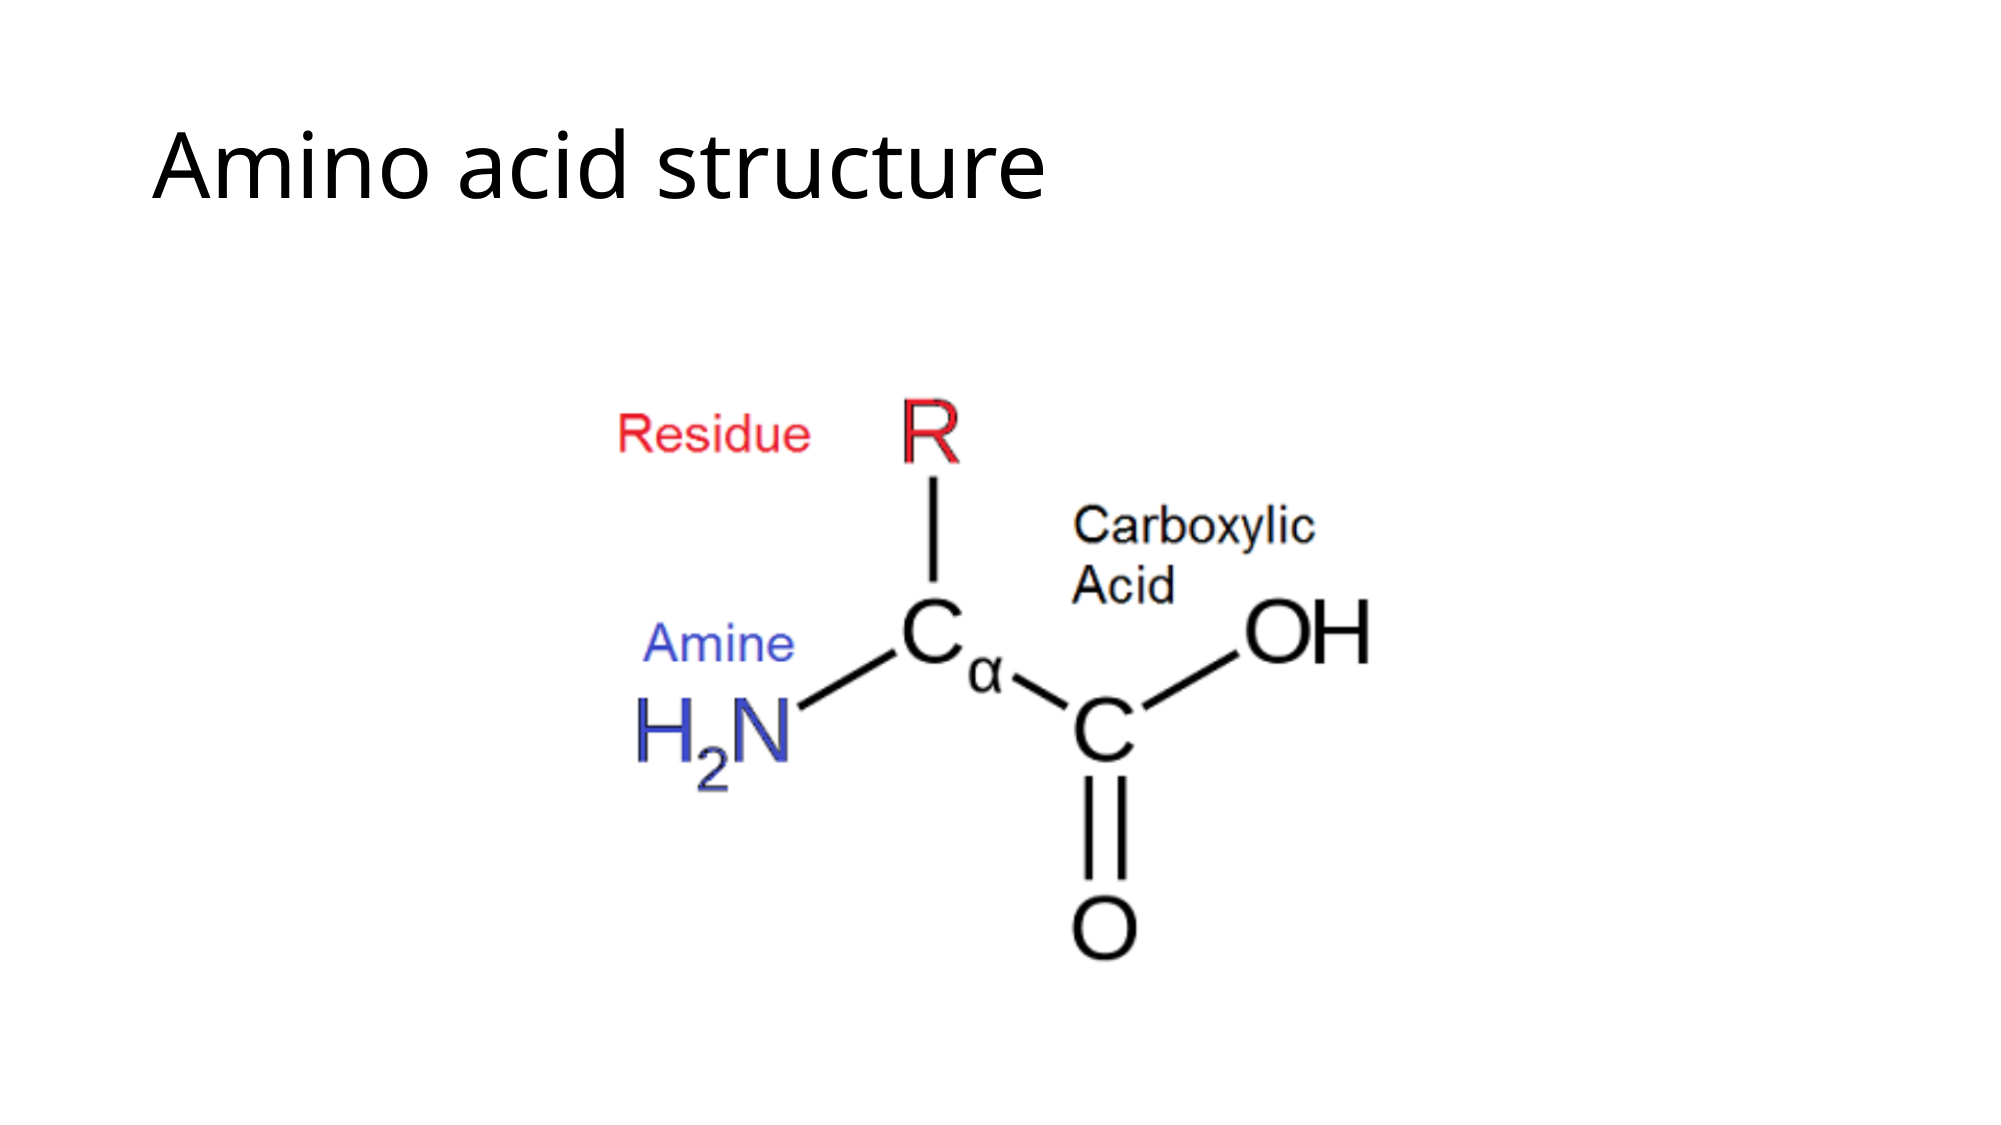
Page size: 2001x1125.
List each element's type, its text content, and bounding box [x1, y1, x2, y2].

picture [610, 367, 1390, 984]
title Amino acid structure [137, 59, 1863, 278]
